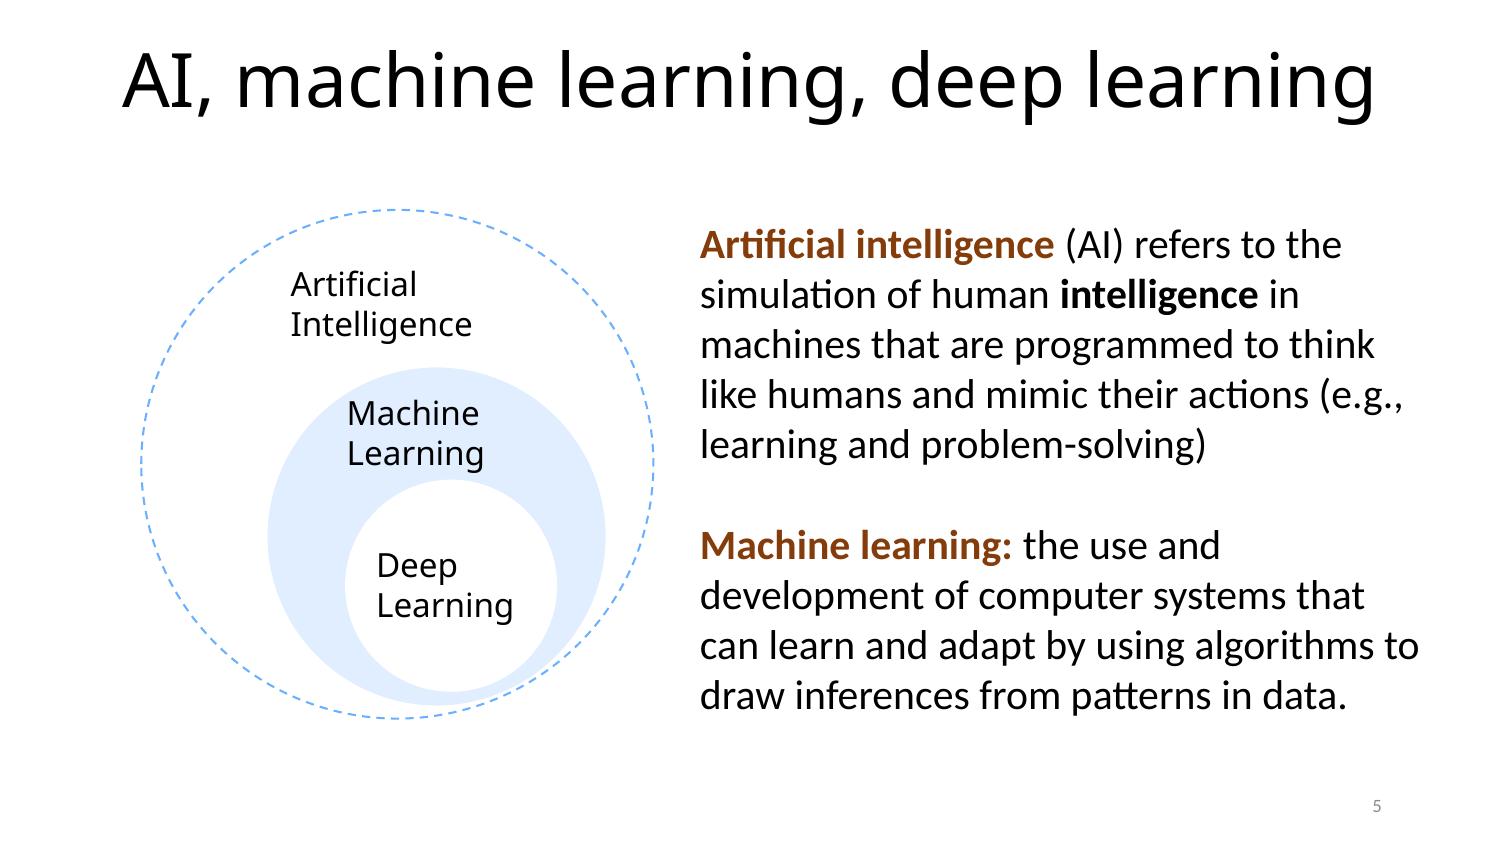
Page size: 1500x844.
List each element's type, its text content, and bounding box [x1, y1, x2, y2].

title AI, machine learning, deep learning [103, 30, 1397, 137]
text_box [140, 208, 655, 720]
text_box Artificial Intelligence [275, 255, 567, 351]
slide_number 5 [1059, 782, 1397, 827]
text_box Artificial intelligence (AI) refers to the simulation of human intelligence in machines that are programmed to think like humans and mimic their actions (e.g., learning and problem-solving) Machine learning: the use and development of computer systems that can learn and adapt by using algorithms to draw inferences from patterns in data. [685, 209, 1445, 725]
